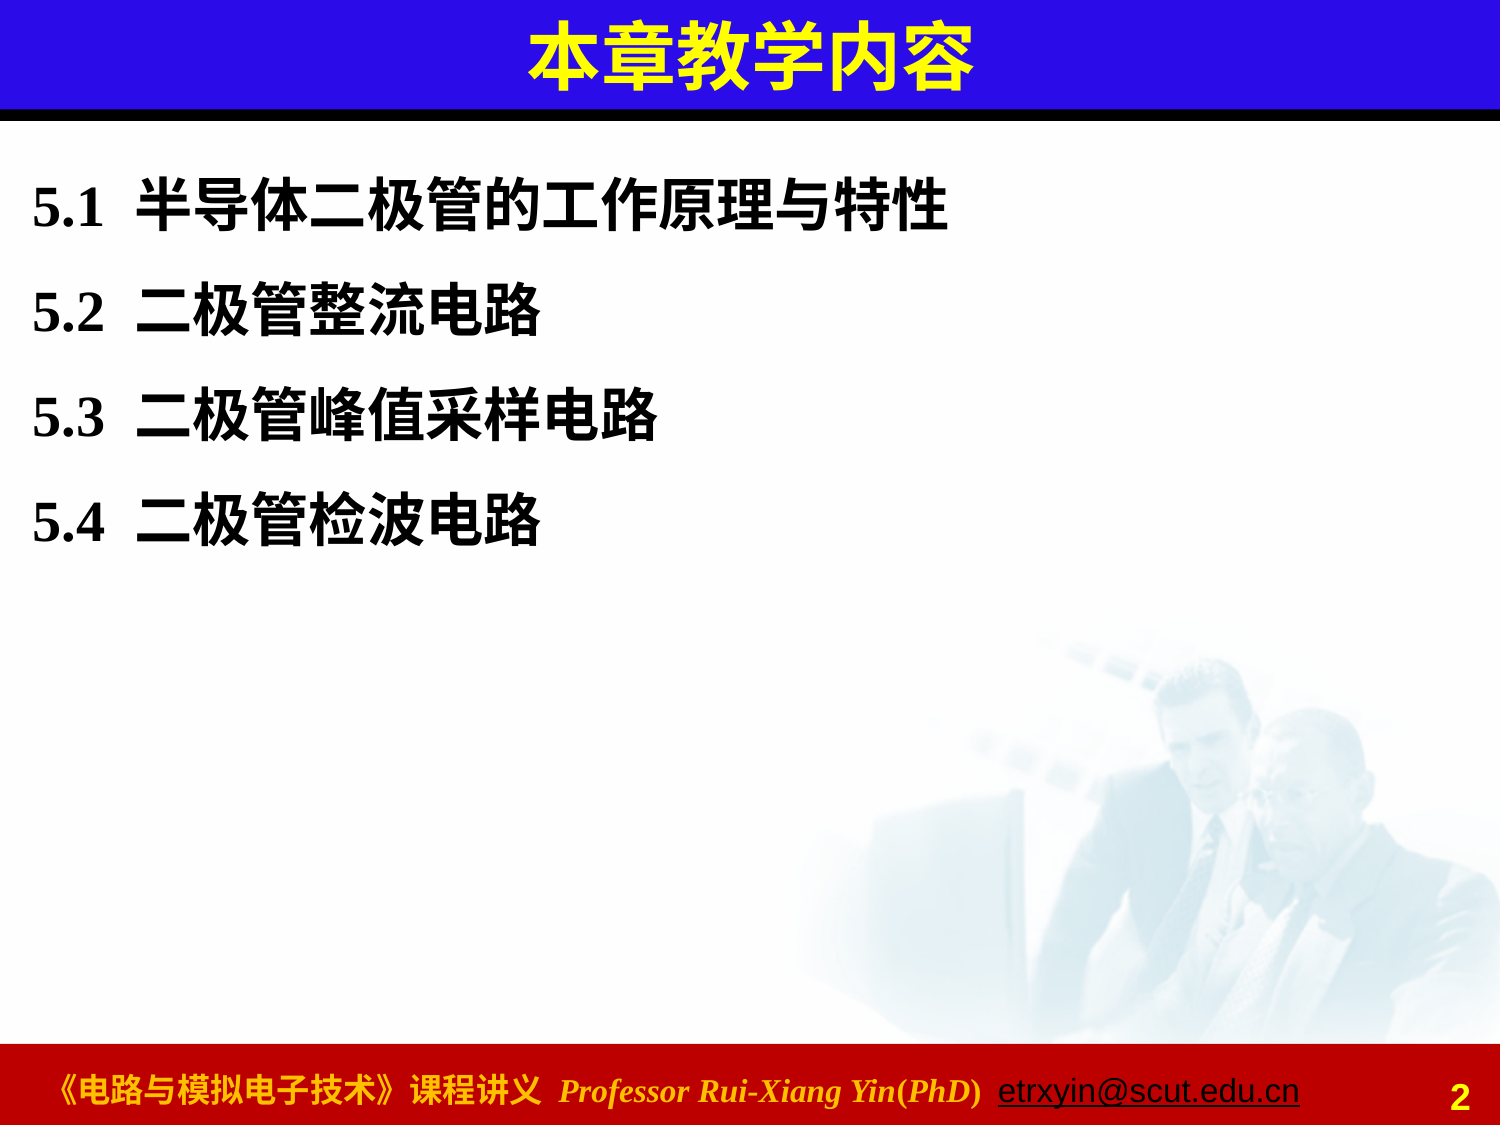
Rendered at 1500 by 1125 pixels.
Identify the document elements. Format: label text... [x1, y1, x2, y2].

picture [0, 121, 1500, 1043]
title 本章教学内容 [0, 0, 1500, 110]
list 5.1 半导体二极管的工作原理与特性 5.2 二极管整流电路 5.3 二极管峰值采样电路 5.4 二极管检波电路 [17, 125, 1477, 1035]
slide_number 2 [1344, 1065, 1486, 1113]
